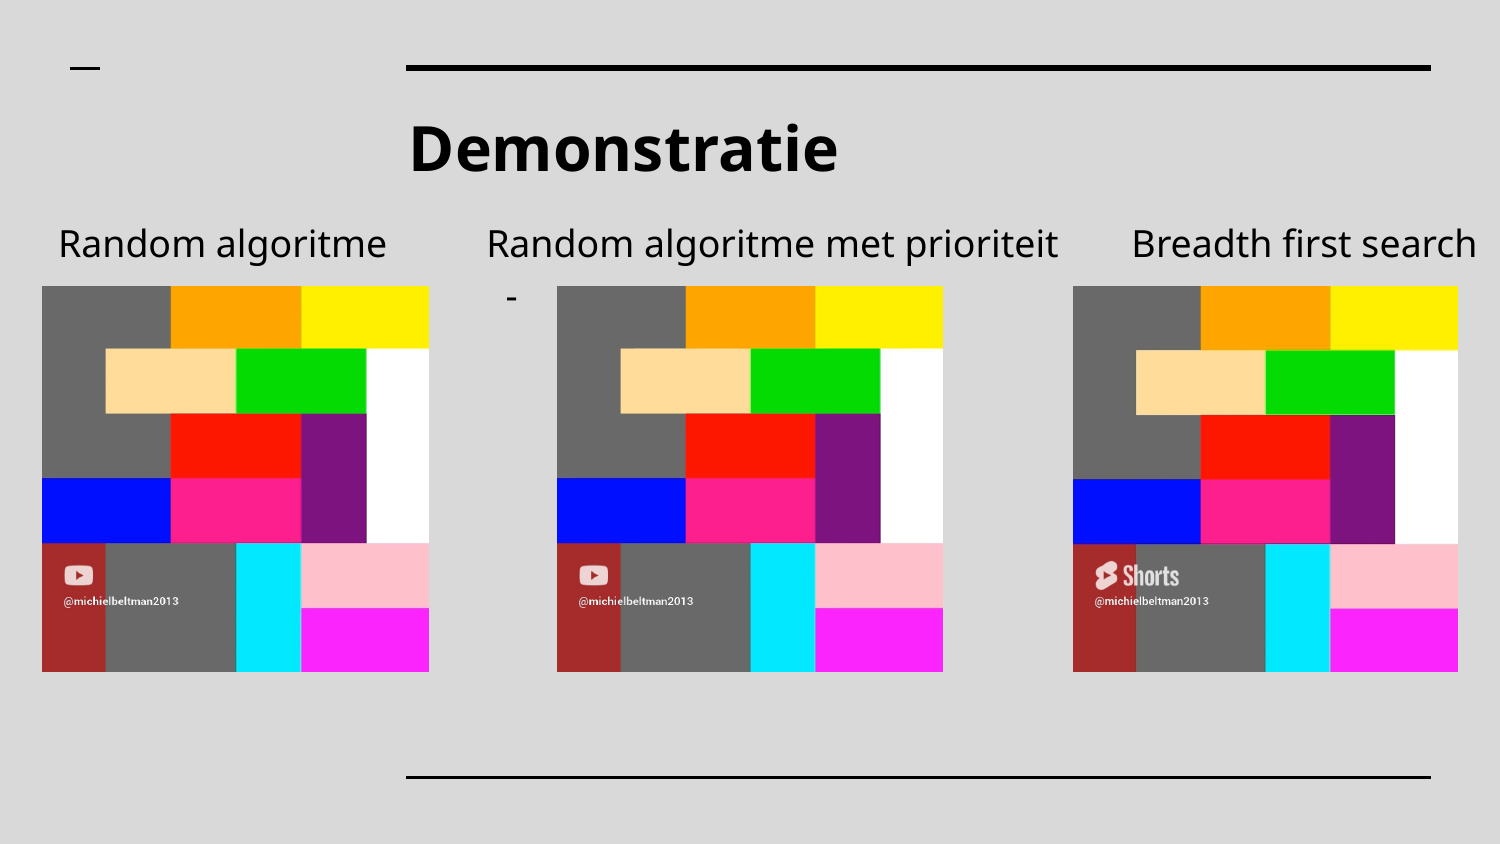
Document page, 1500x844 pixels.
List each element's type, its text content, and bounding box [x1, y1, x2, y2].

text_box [41, 285, 430, 674]
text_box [555, 285, 944, 674]
title Demonstratie [393, 94, 1431, 199]
list Breadth first search [1116, 198, 1500, 275]
list Random algoritme - [43, 198, 457, 275]
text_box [1072, 285, 1459, 673]
list Random algoritme met prioriteit - [471, 198, 1116, 275]
